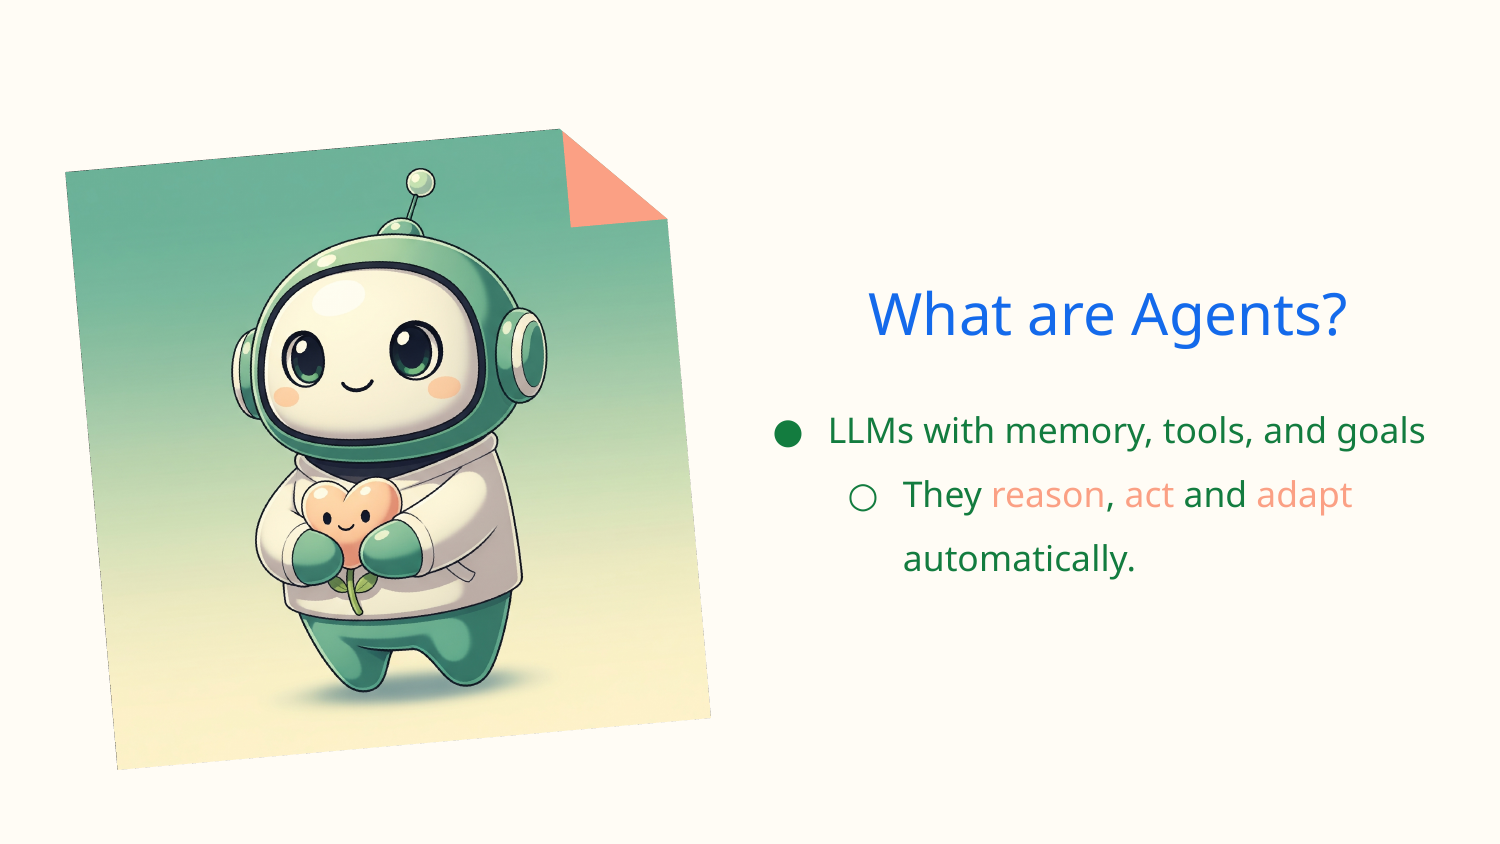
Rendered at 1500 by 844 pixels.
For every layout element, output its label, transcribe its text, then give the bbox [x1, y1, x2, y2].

list LLMs with memory, tools, and goals They reason, act and adapt automatically. [738, 372, 1482, 844]
title What are Agents? [853, 204, 1455, 363]
text_box [562, 131, 577, 143]
picture [65, 129, 711, 770]
